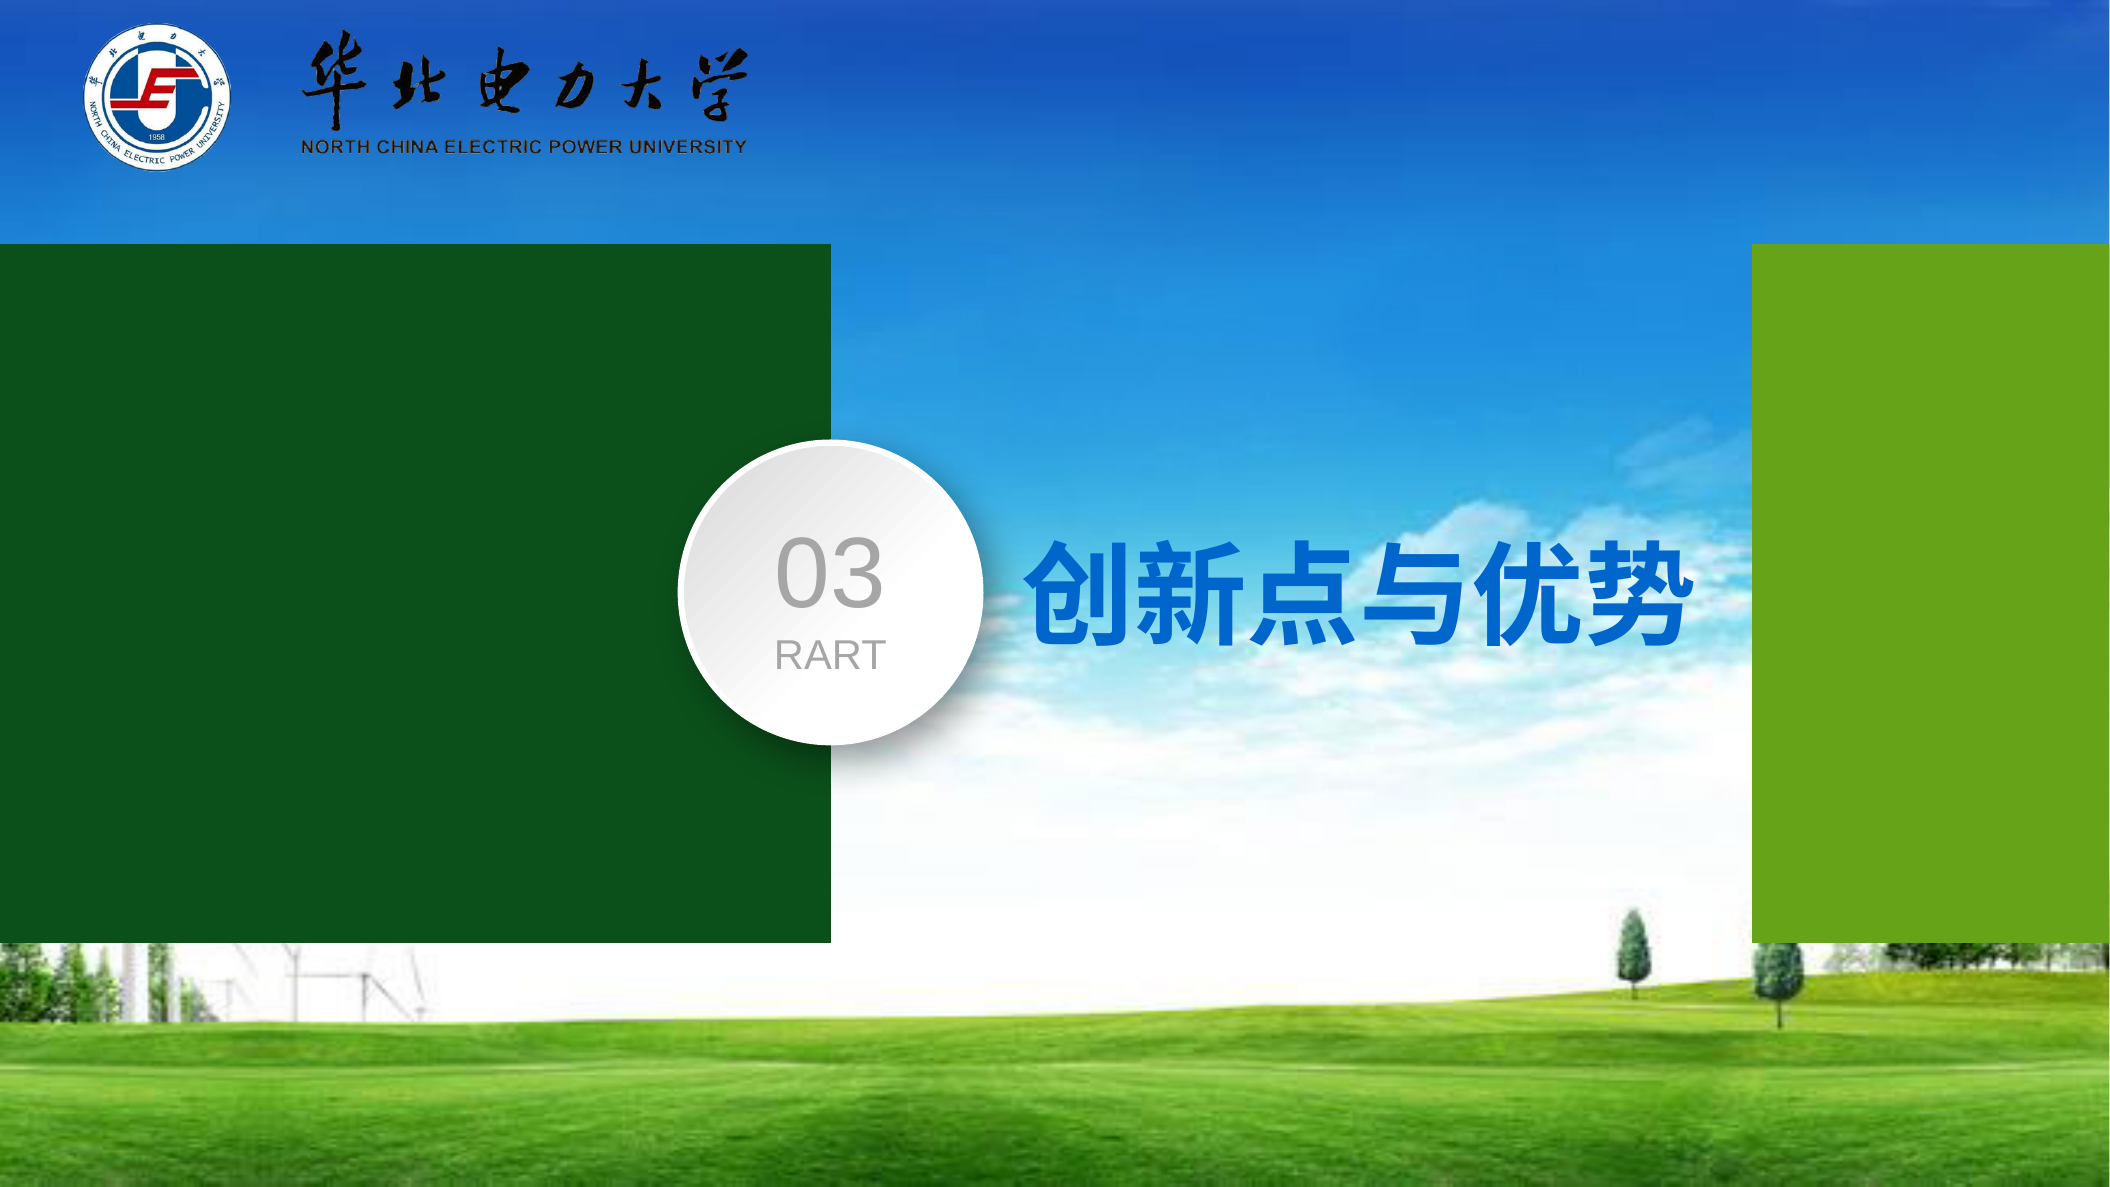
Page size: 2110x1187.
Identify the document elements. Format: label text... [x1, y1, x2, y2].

text_box [679, 441, 982, 744]
text_box [0, 243, 832, 943]
picture [0, 0, 2110, 1187]
text_box [1751, 243, 2110, 943]
text_box 03 RART [706, 507, 955, 678]
text_box 创新点与优势 [1021, 524, 1719, 660]
